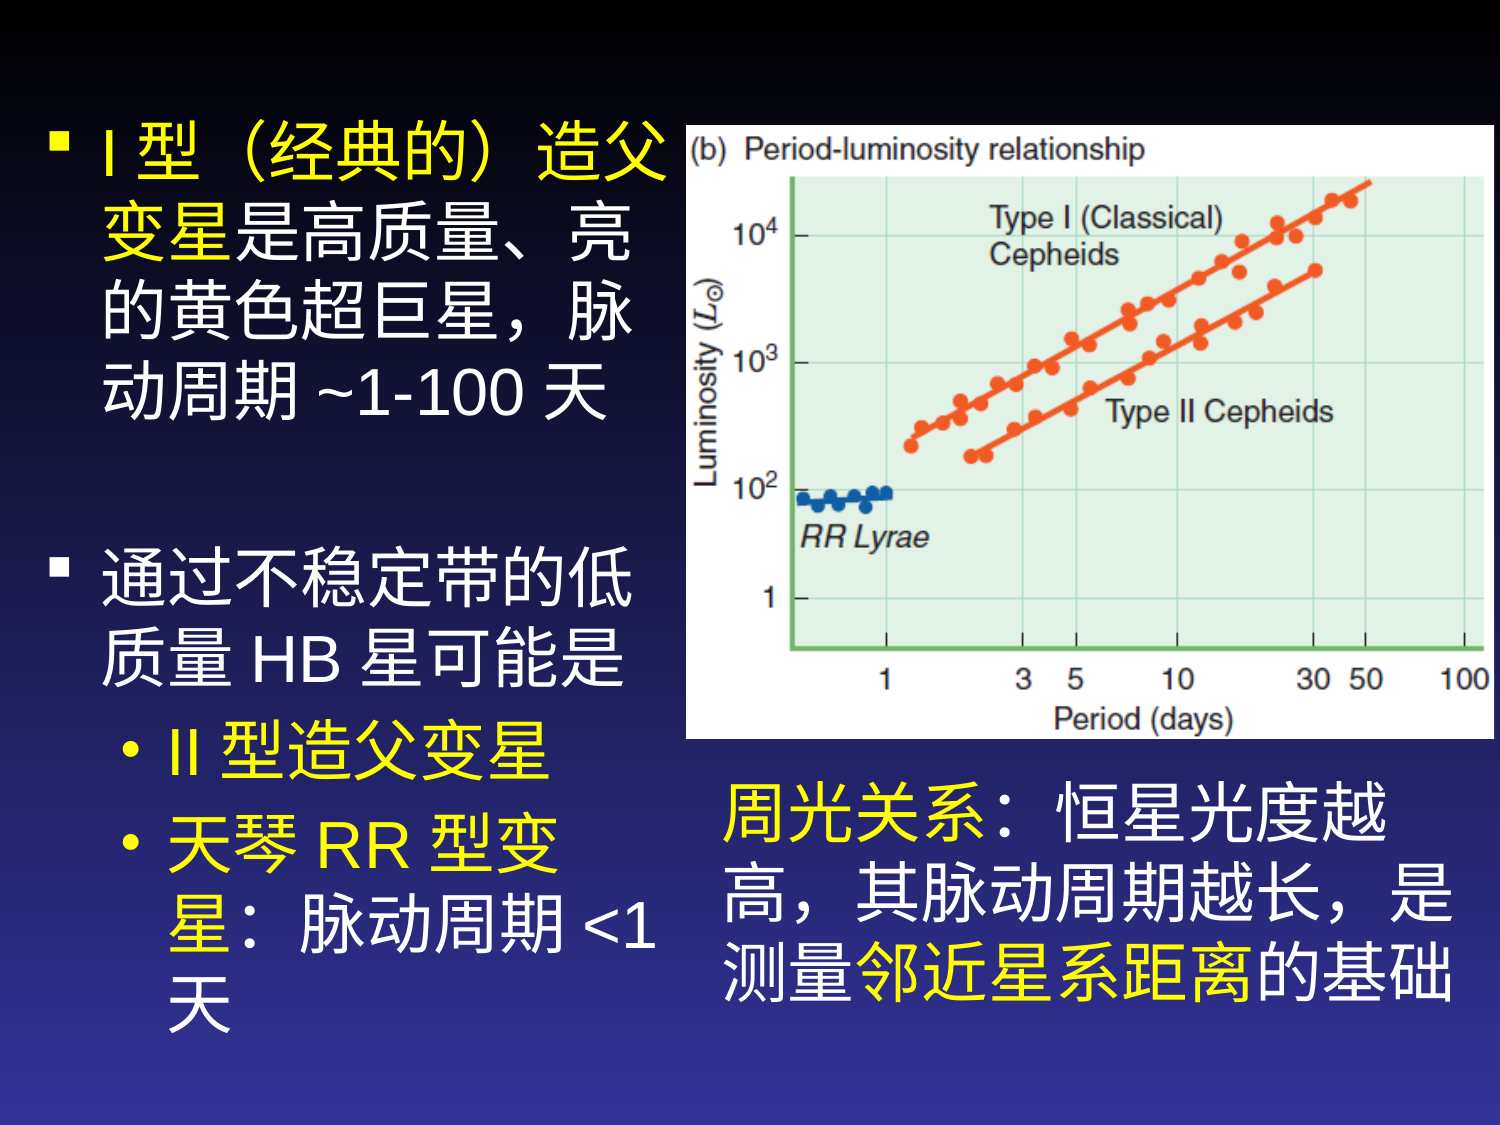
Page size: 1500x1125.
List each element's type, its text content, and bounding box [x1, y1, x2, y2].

list I型（经典的）造父变星是高质量、亮的黄色超巨星，脉动周期~1-100天 通过不稳定带的低质量HB星可能是 II型造父变星 天琴RR型变星：脉动周期<1天 [29, 101, 691, 1021]
text_box 周光关系：恒星光度越高，其脉动周期越长，是测量邻近星系距离的基础 [706, 763, 1474, 1018]
picture [685, 125, 1495, 739]
